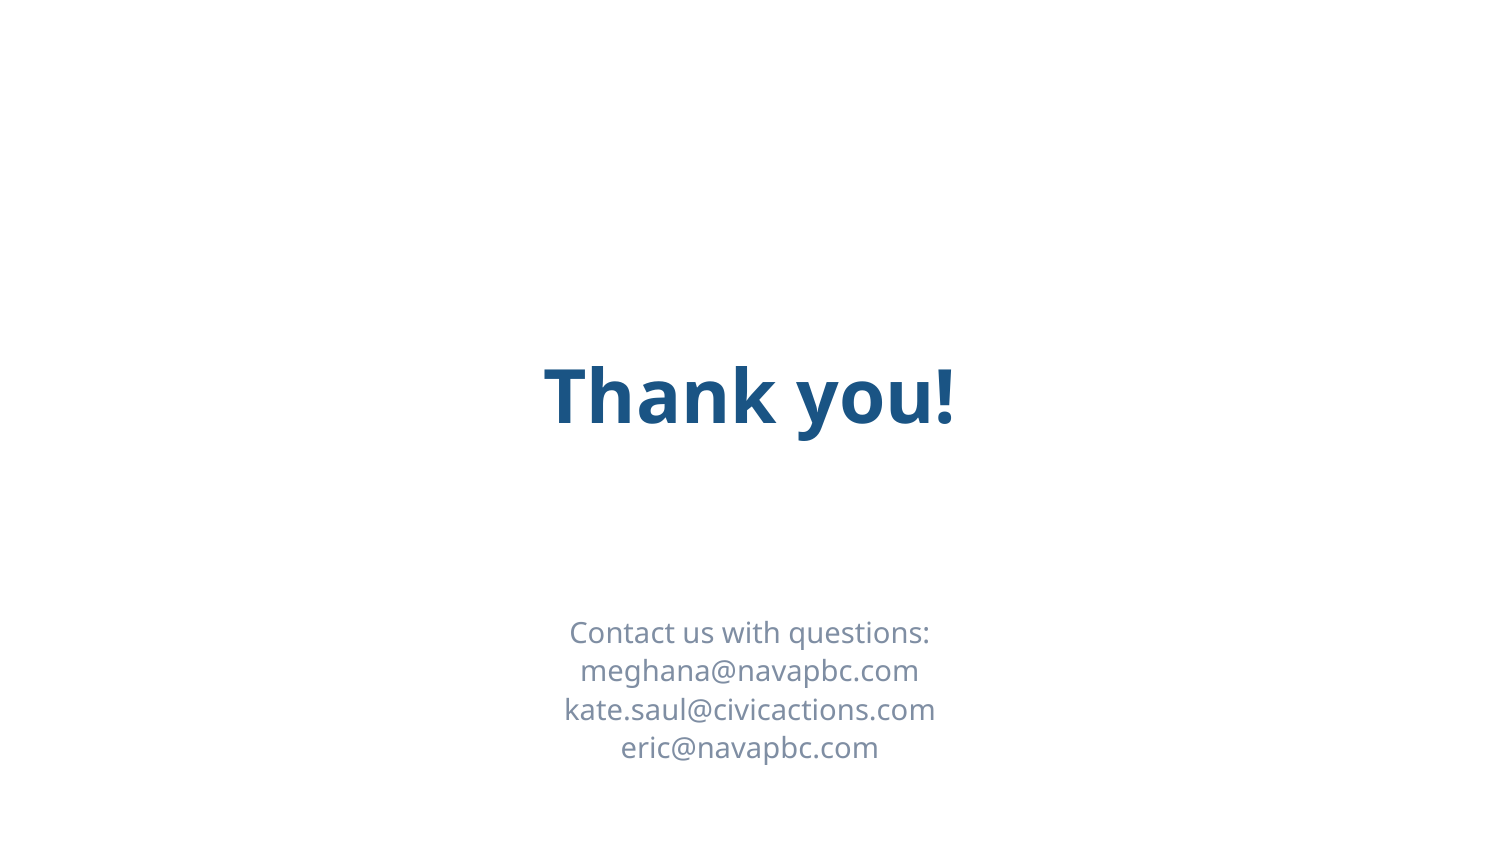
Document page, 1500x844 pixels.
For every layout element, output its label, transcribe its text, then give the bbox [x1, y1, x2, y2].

subtitle Contact us with questions: meghana@navapbc.com kate.saul@civicactions.com eric@navapbc.com [187, 603, 1313, 697]
title Thank you! [187, 271, 1313, 516]
